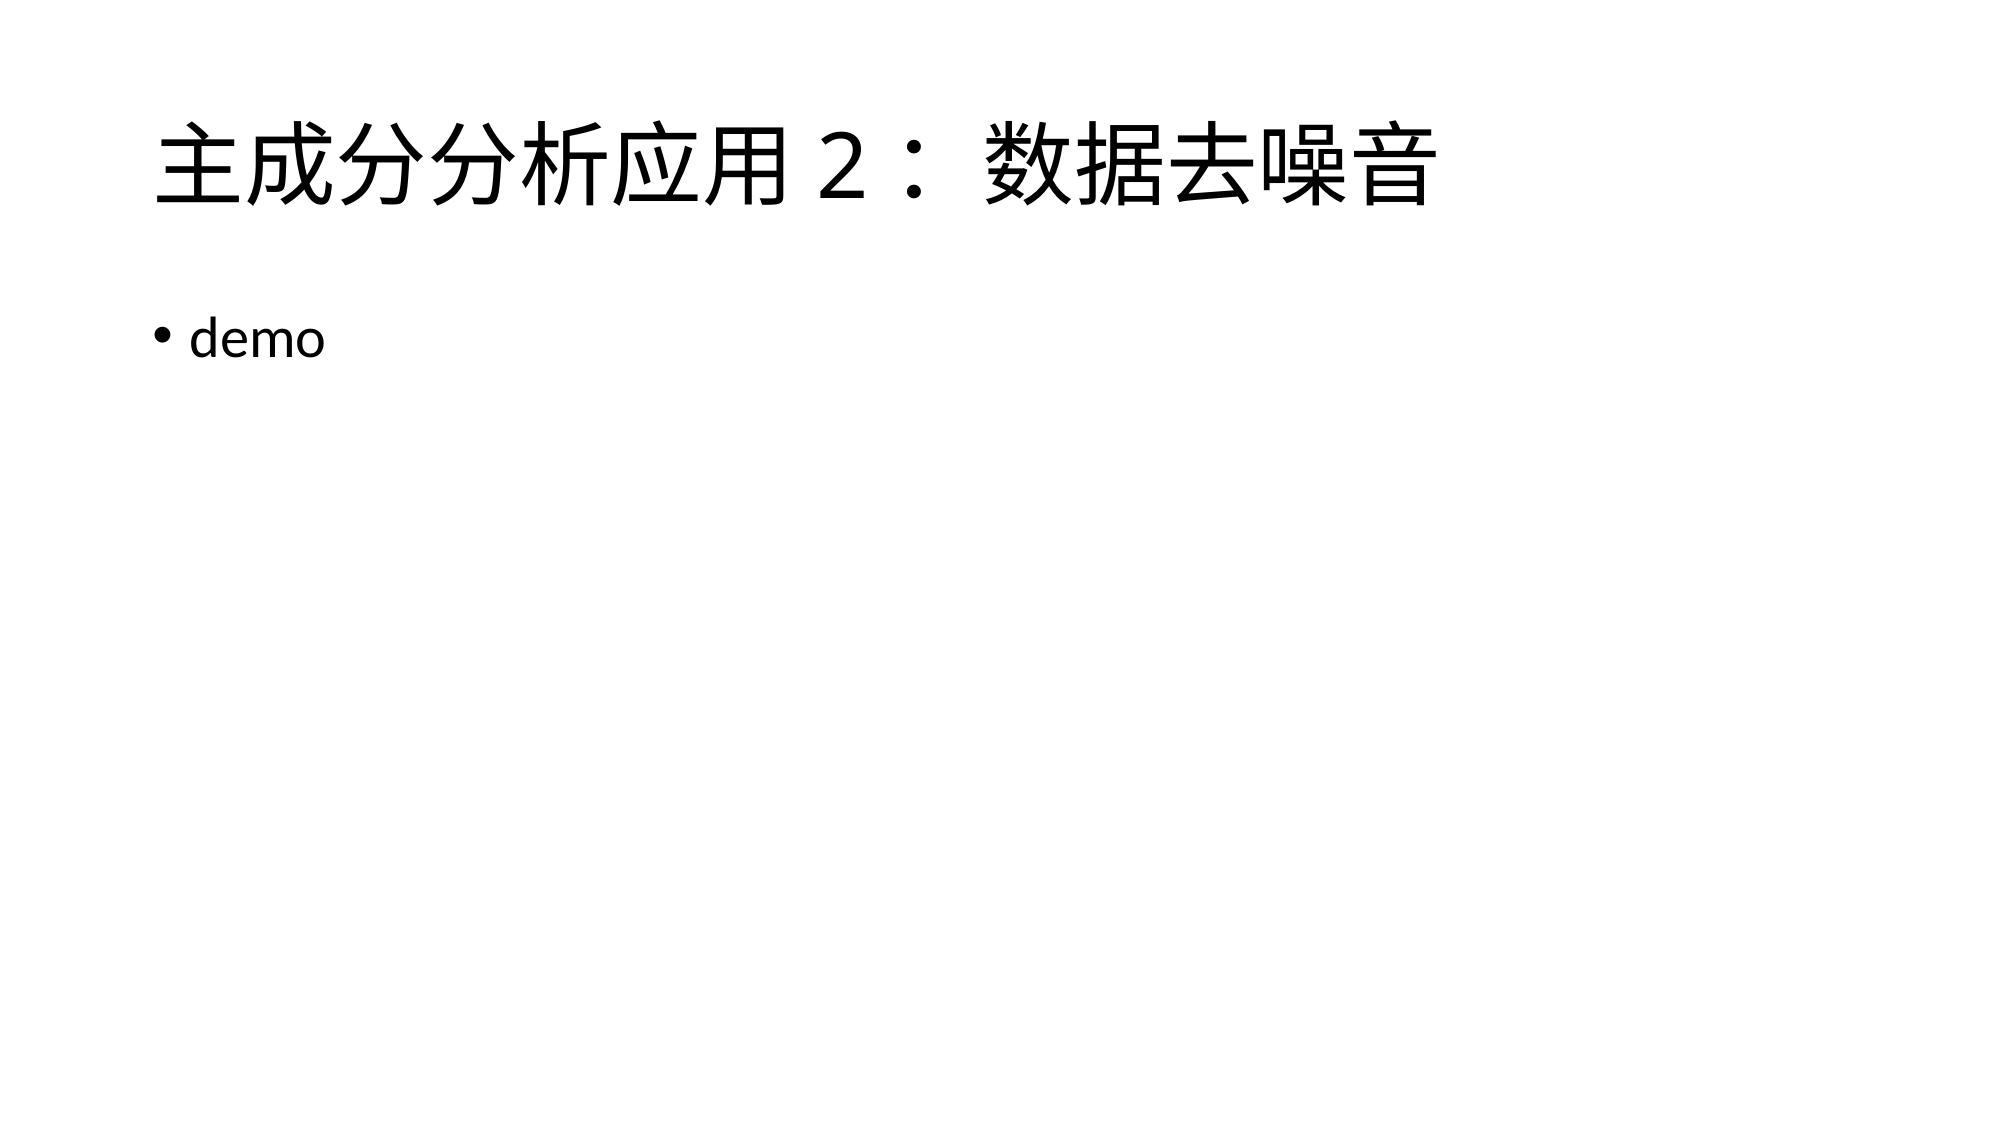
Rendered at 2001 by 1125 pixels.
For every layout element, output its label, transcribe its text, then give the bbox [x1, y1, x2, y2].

list demo [137, 299, 1863, 1014]
title 主成分分析应用2：数据去噪音 [137, 59, 1863, 278]
